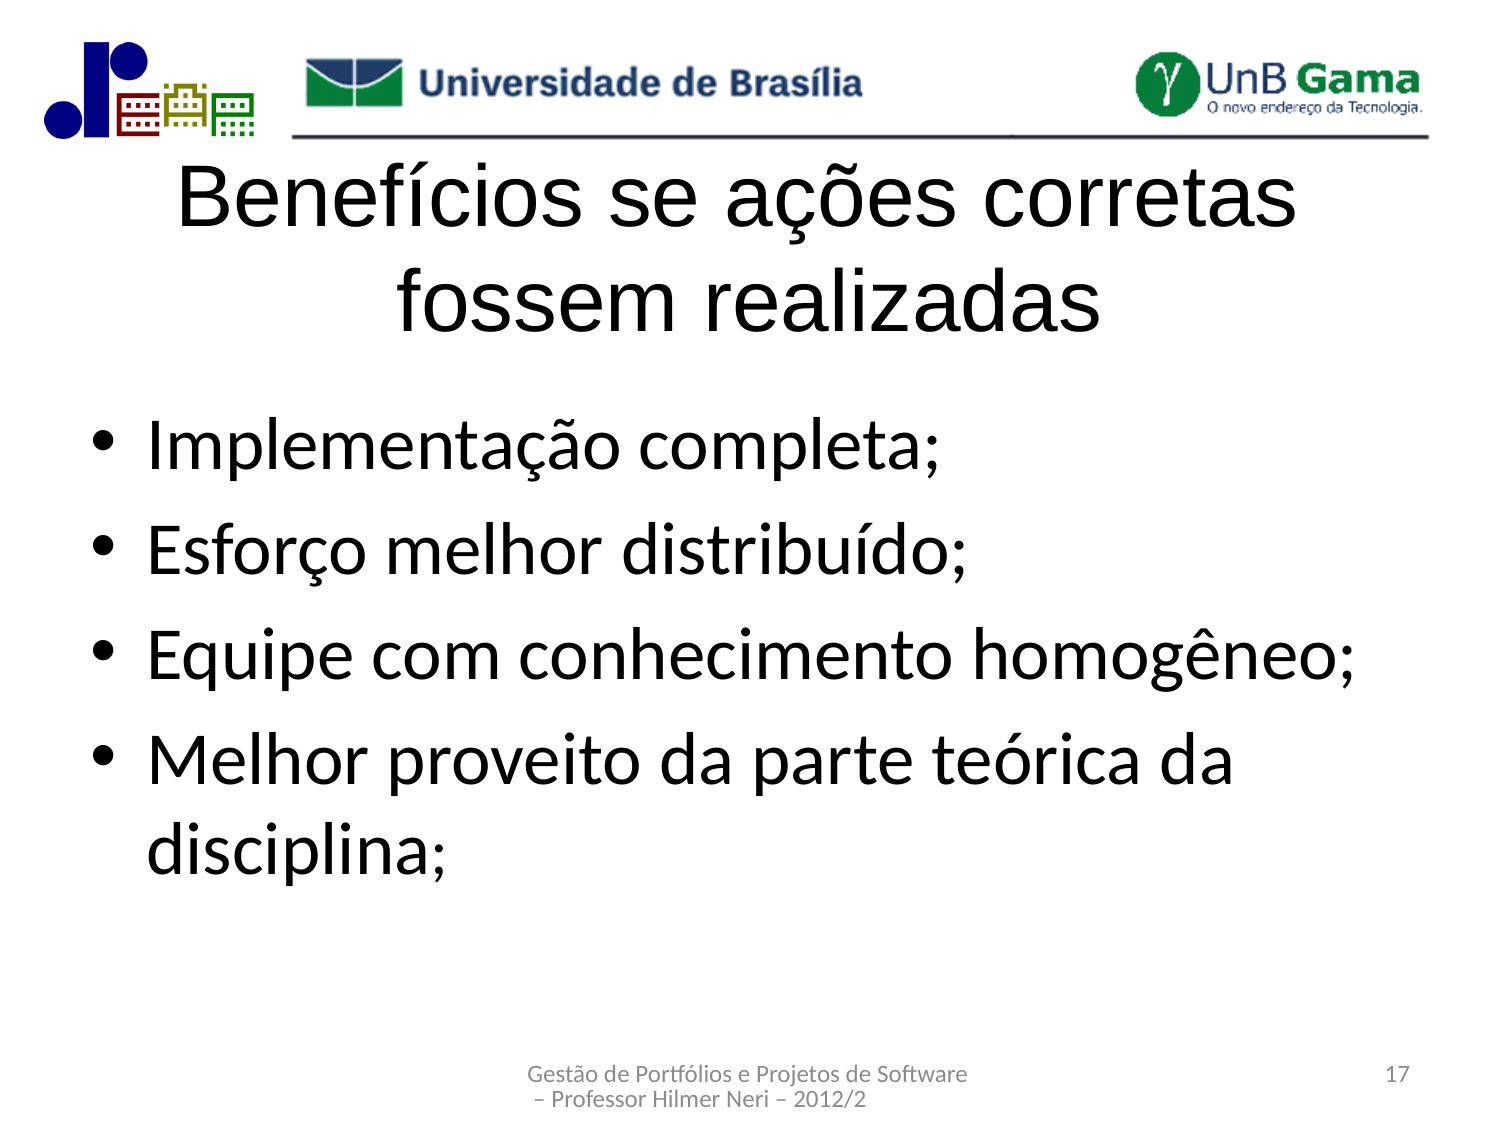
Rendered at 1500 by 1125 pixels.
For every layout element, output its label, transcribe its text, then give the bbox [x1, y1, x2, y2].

list Implementação completa; Esforço melhor distribuído; Equipe com conhecimento homogêneo; Melhor proveito da parte teórica da disciplina; [75, 387, 1425, 965]
title Benefícios se ações corretas fossem realizadas [75, 150, 1425, 339]
slide_number 17 [1074, 1042, 1425, 1103]
picture [43, 42, 255, 140]
picture [288, 11, 1436, 150]
footer Gestão de Portfólios e Projetos de Software – Professor Hilmer Neri – 2012/2 [512, 1042, 988, 1103]
